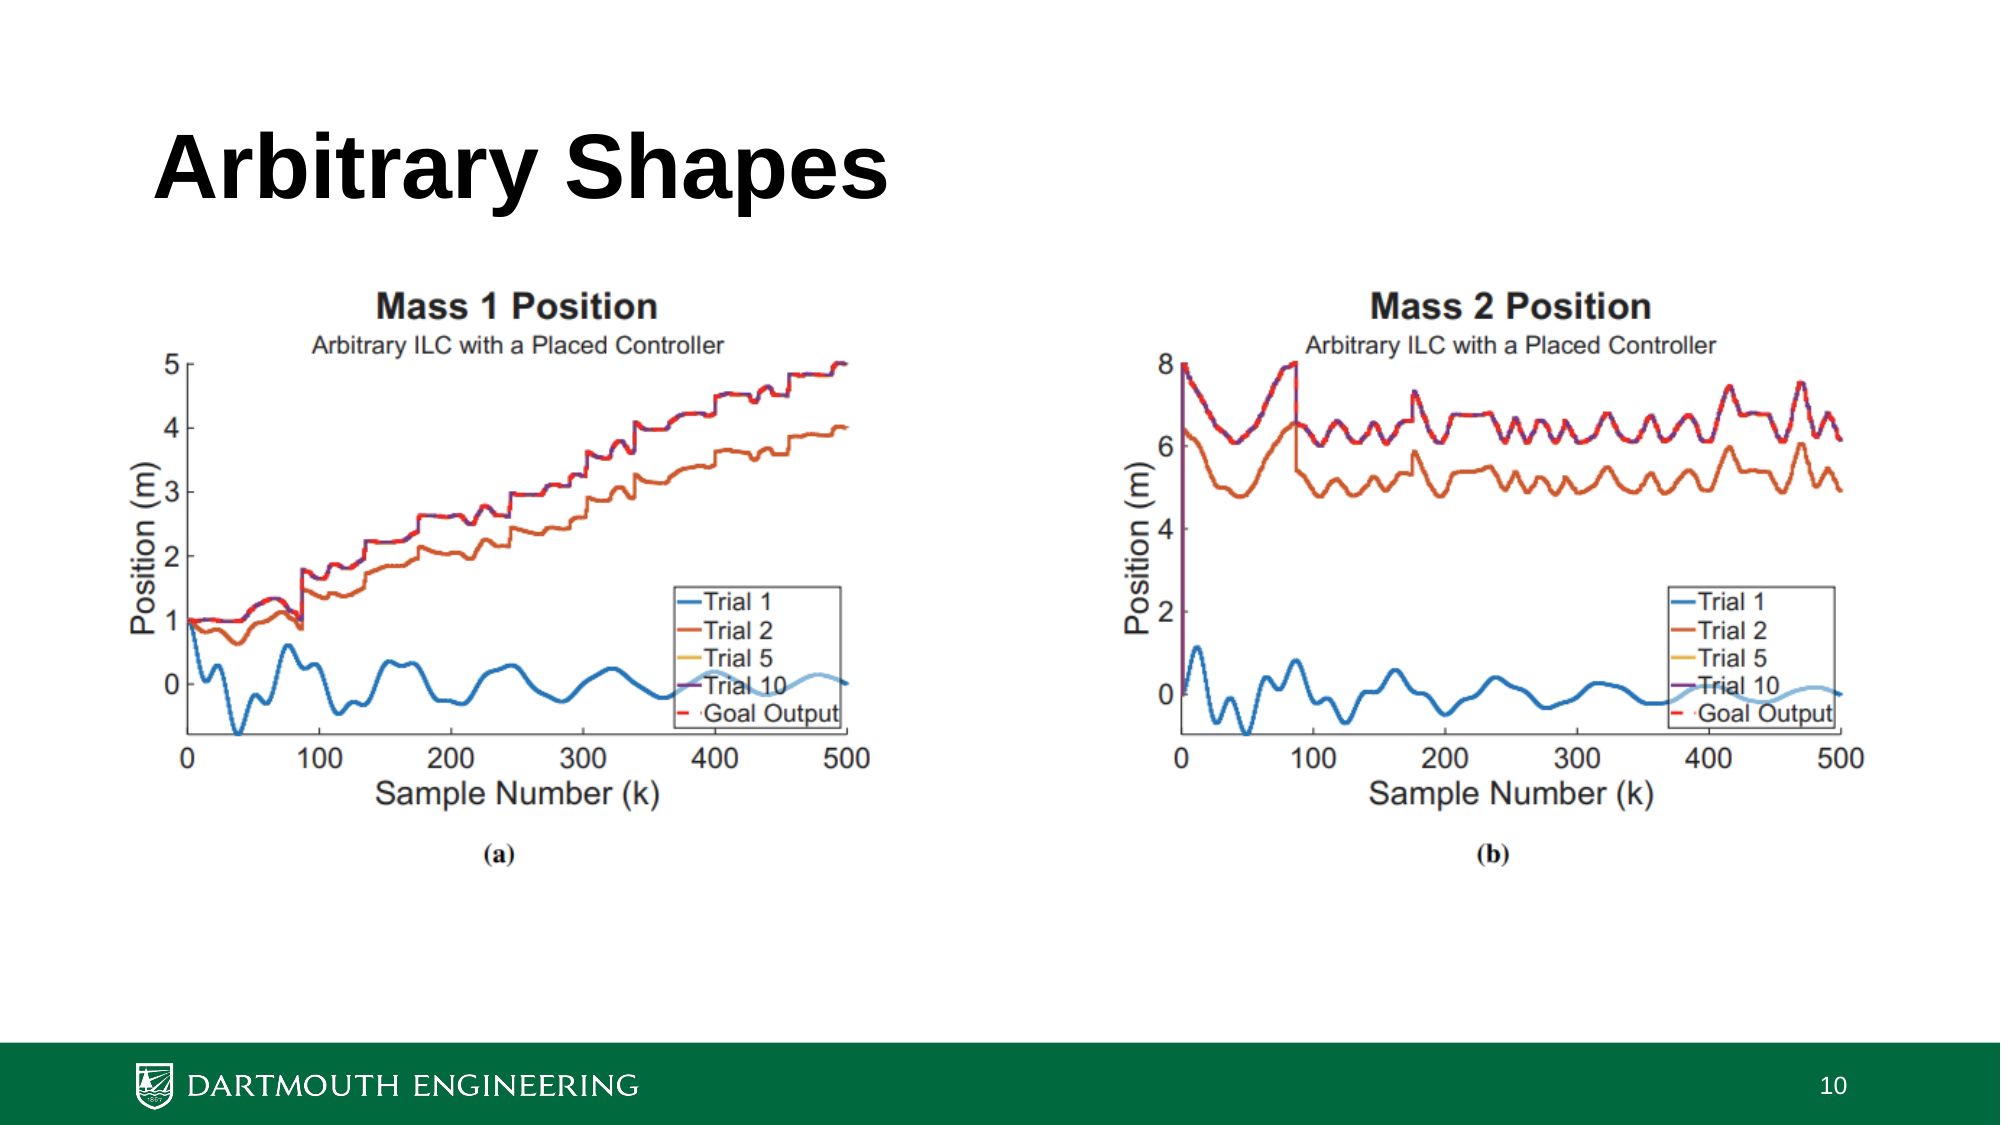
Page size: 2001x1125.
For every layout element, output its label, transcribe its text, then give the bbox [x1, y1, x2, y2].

title Arbitrary Shapes [137, 59, 1863, 233]
picture [83, 235, 1917, 890]
picture [136, 1063, 639, 1110]
slide_number 10 [1780, 1054, 1863, 1115]
